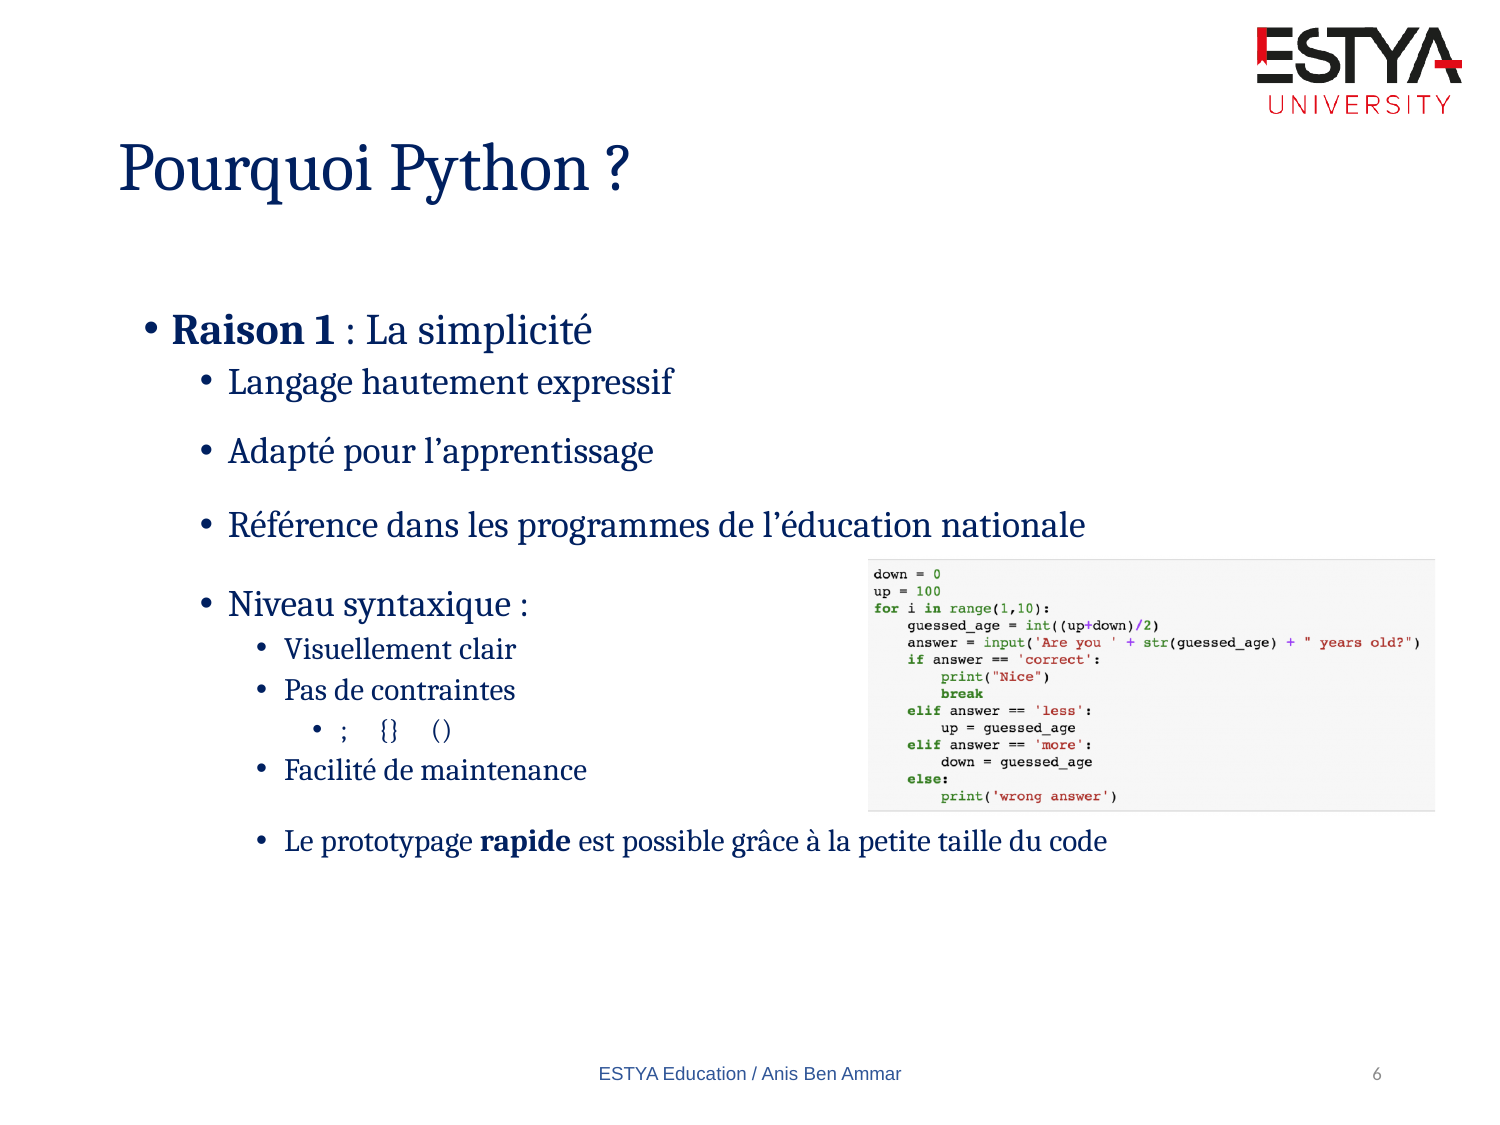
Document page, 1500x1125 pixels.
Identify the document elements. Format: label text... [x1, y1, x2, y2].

footer ESTYA Education / Anis Ben Ammar [496, 1042, 1004, 1103]
title Pourquoi Python ? [103, 59, 1397, 278]
picture [1257, 27, 1462, 114]
list Raison 1 : La simplicité Langage hautement expressif Adapté pour l’apprentissage Référence dans les programmes de l’éducation nationale Niveau syntaxique : Visuellement clair Pas de contraintes ; {} () Facilité de maintenance Le prototypage rapide est possible grâce à la petite taille du code [128, 299, 1397, 1048]
picture [868, 555, 1436, 816]
slide_number 6 [1059, 1042, 1397, 1103]
